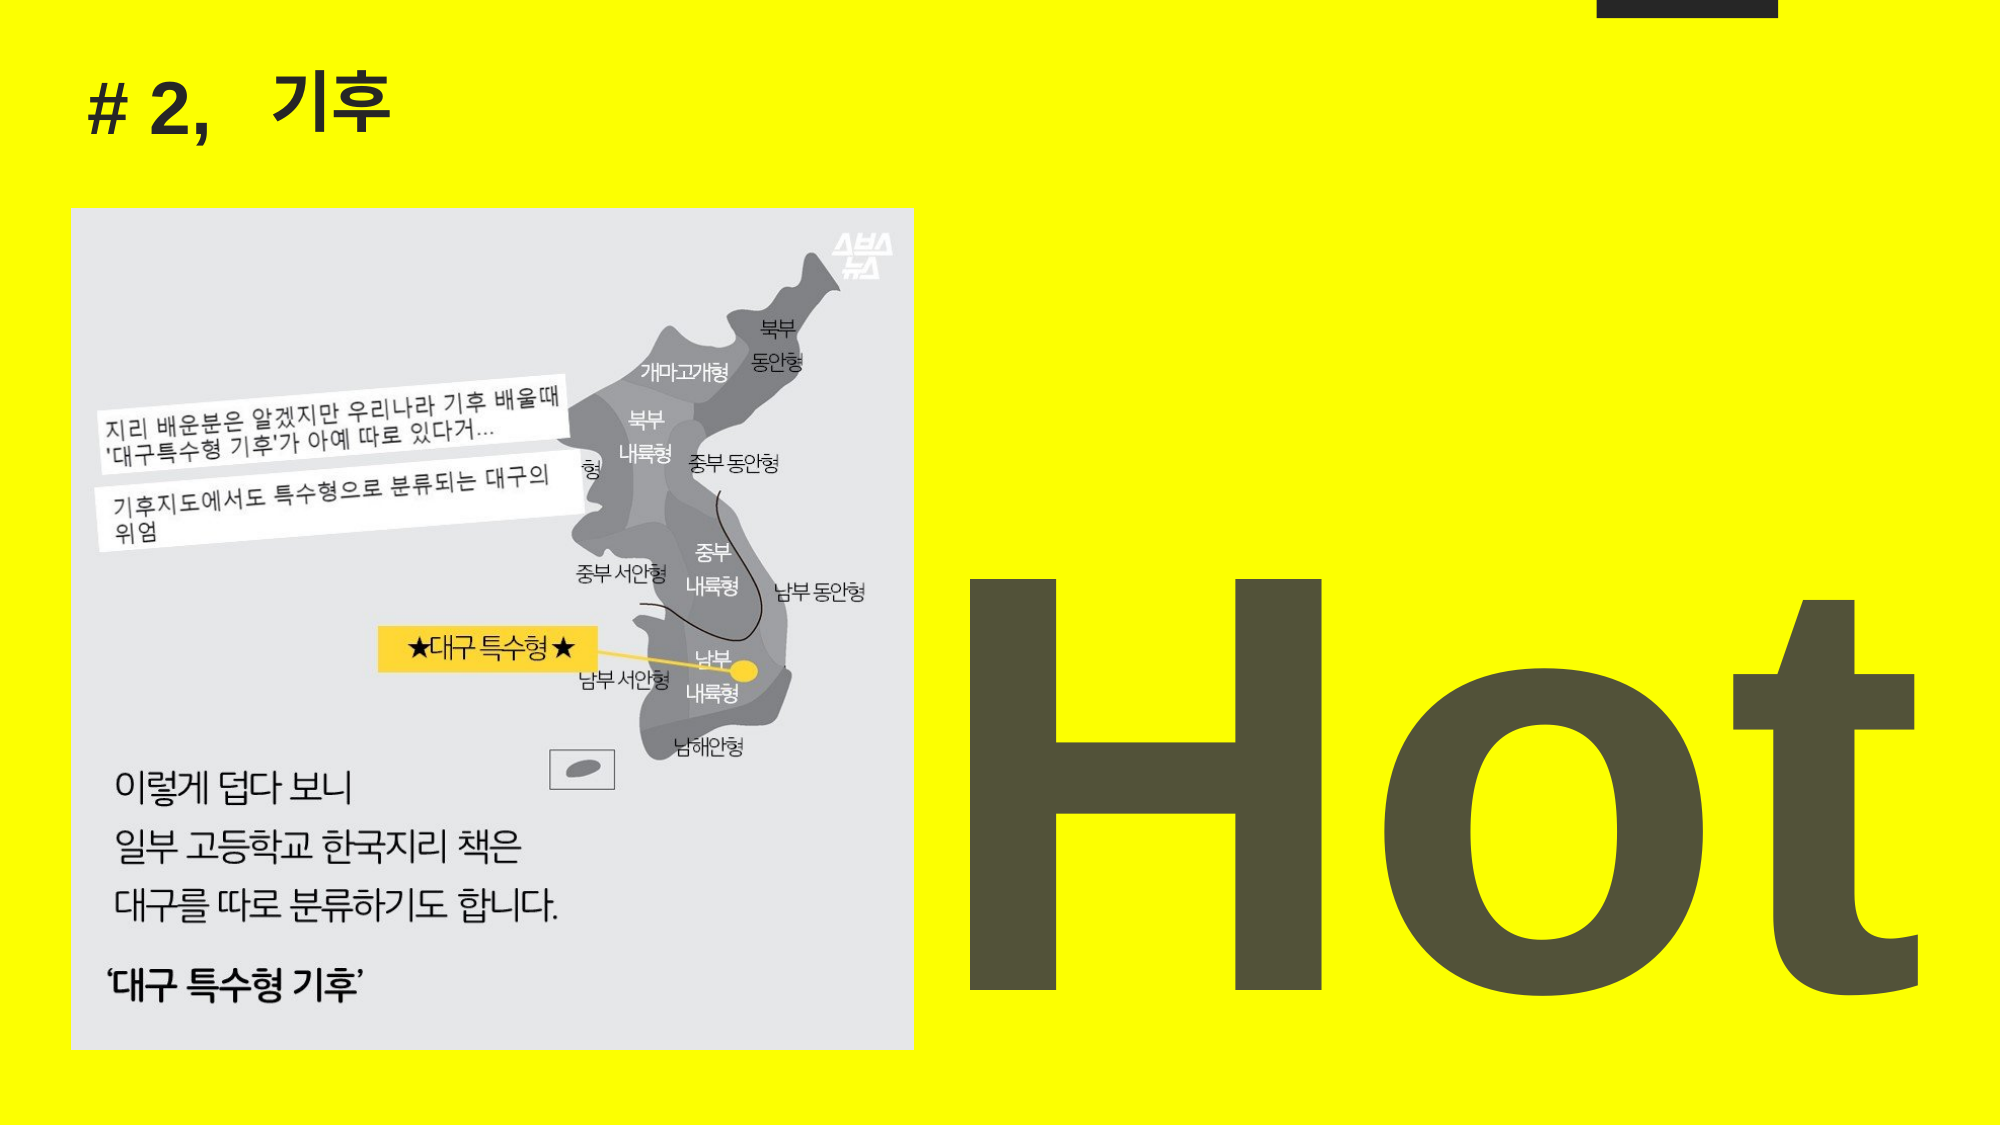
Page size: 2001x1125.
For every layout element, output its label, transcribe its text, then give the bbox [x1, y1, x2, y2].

picture [71, 208, 914, 1050]
text_box Hot [915, 385, 1942, 1118]
text_box [1596, 0, 1779, 19]
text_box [71, 52, 415, 159]
